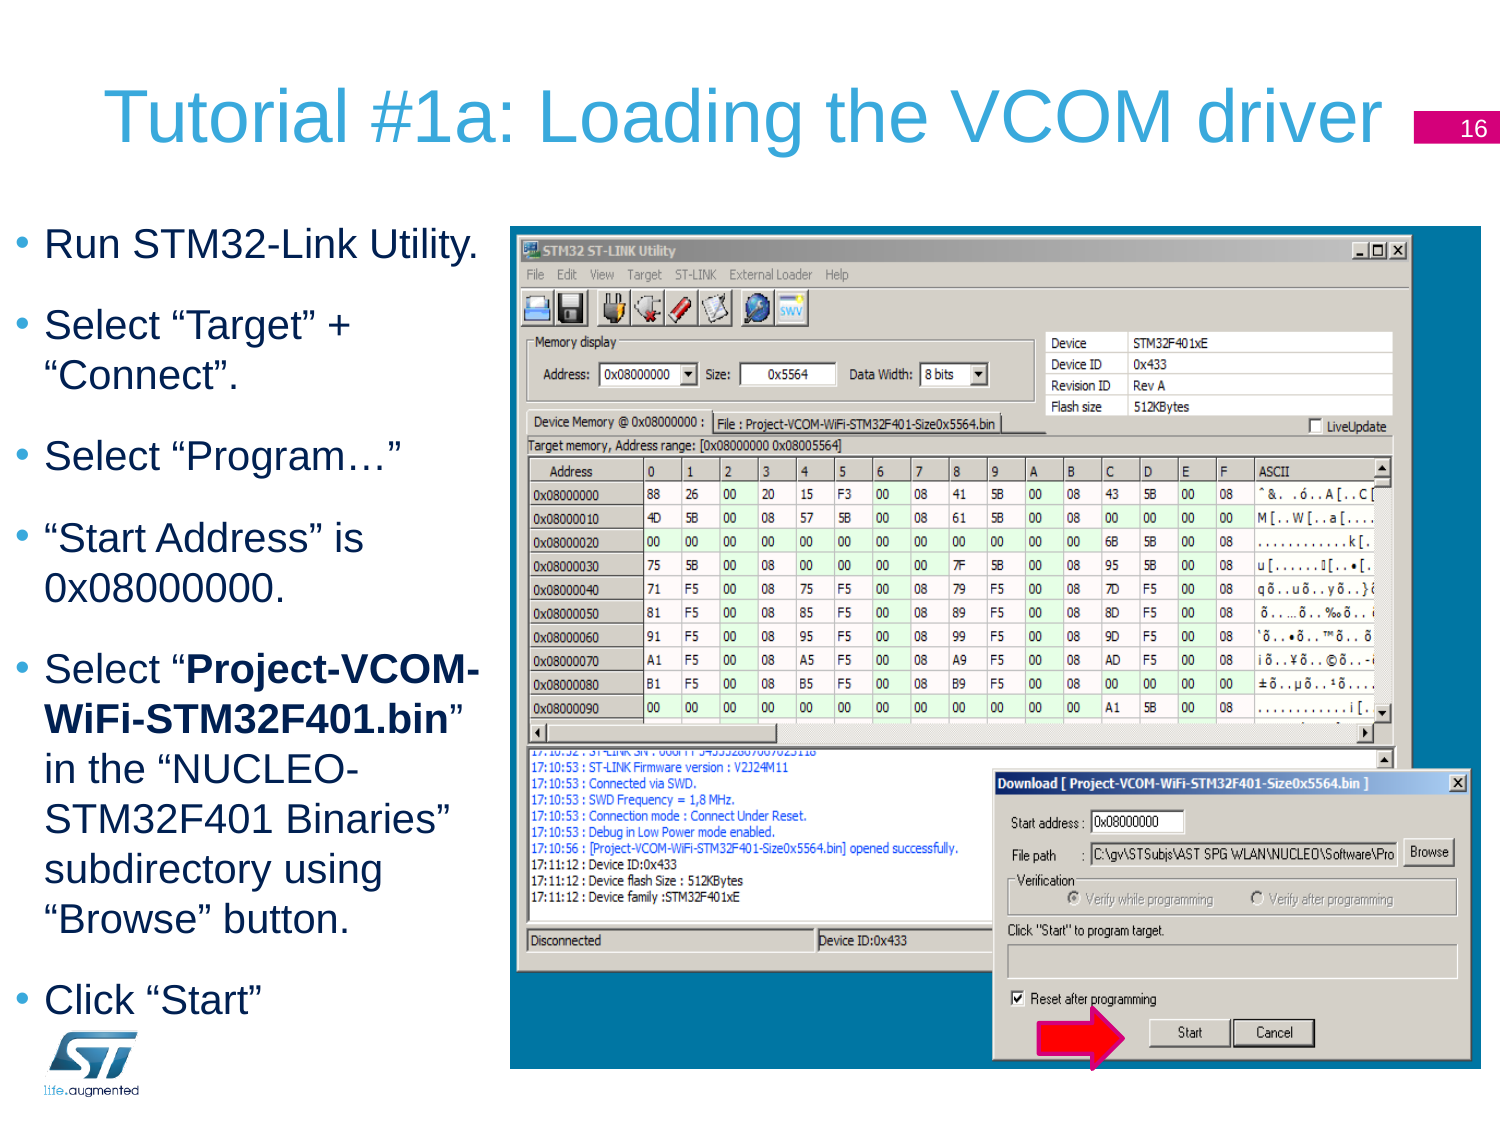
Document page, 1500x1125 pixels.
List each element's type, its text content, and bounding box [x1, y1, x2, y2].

list Run STM32-Link Utility. Select “Target” + “Connect”. Select “Program…” “Start Address” is 0x08000000. Select “Project-VCOM-WiFi-STM32F401.bin” in the “NUCLEO-STM32F401 Binaries” subdirectory using “Browse” button. Click “Start” [0, 209, 512, 1039]
picture [36, 1039, 147, 1103]
slide_number 16 [1413, 111, 1500, 144]
title Tutorial #1a: Loading the VCOM driver [75, 19, 1400, 207]
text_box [510, 226, 1481, 1070]
